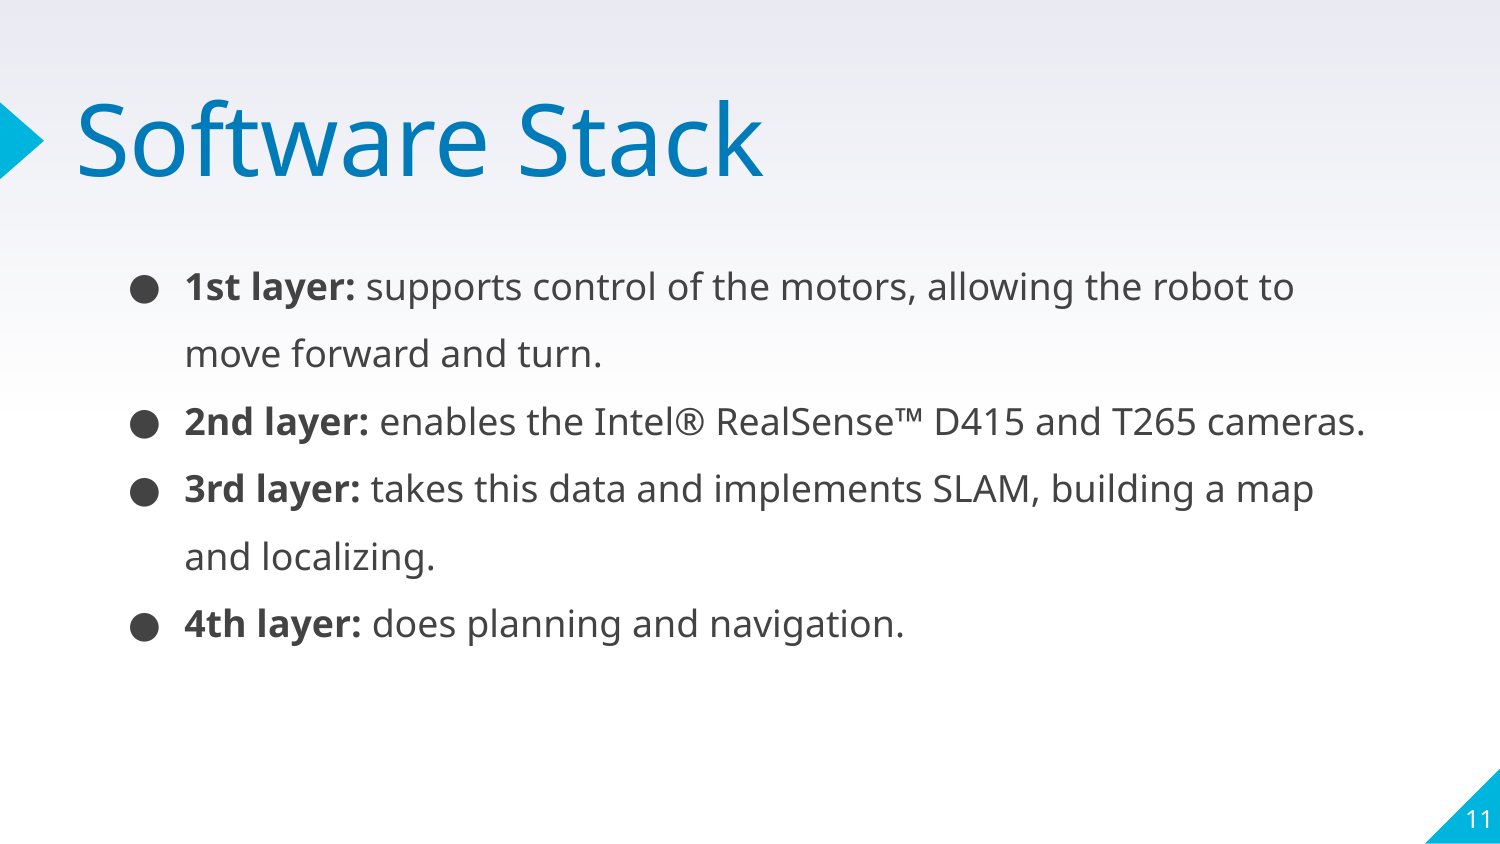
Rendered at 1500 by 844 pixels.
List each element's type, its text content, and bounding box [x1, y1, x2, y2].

text_box 1st layer: supports control of the motors, allowing the robot to move forward and turn. 2nd layer: enables the Intel® RealSense™ D415 and T265 cameras. 3rd layer: takes this data and implements SLAM, building a map and localizing. 4th layer: does planning and navigation. [94, 225, 1395, 718]
title Software Stack [75, 99, 1001, 277]
slide_number ‹#› [1418, 760, 1494, 838]
